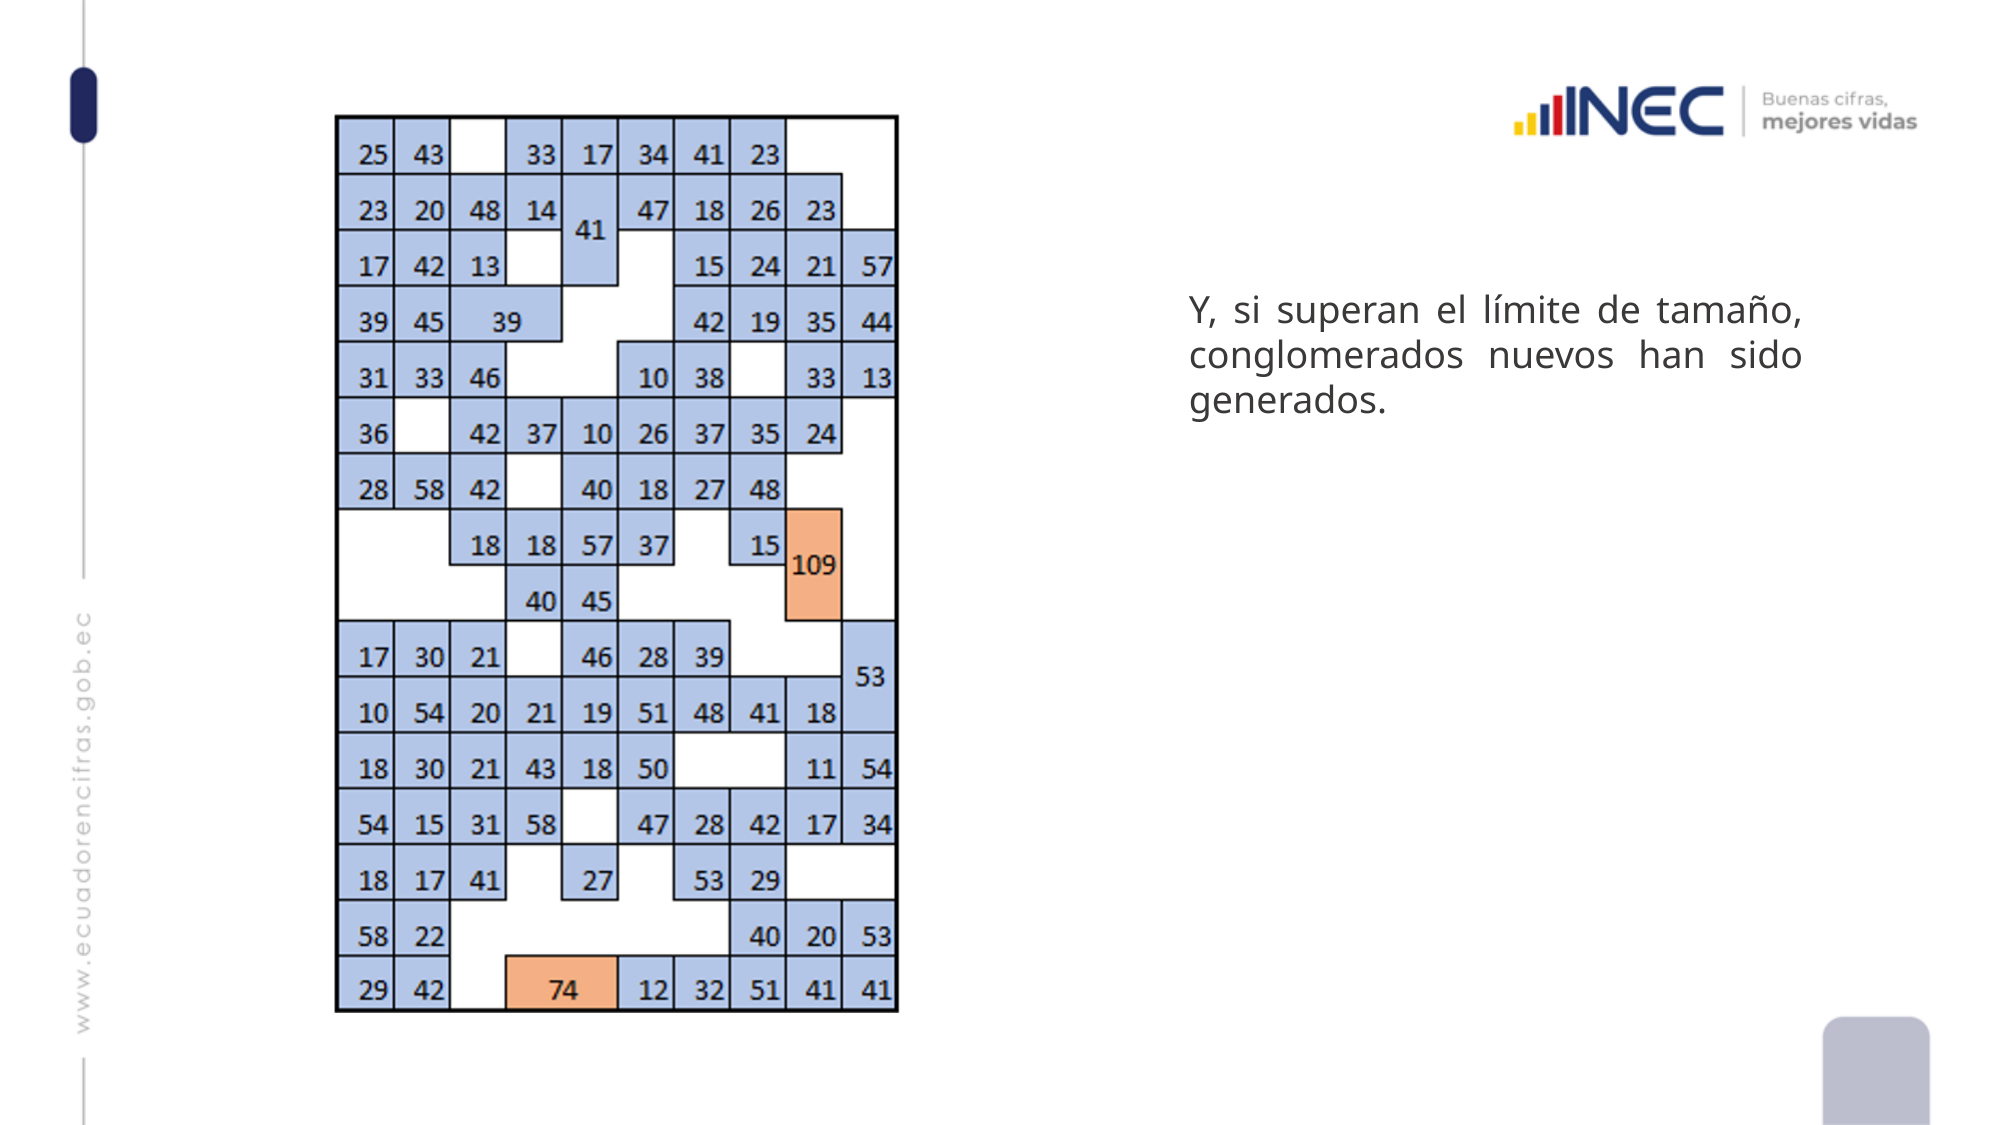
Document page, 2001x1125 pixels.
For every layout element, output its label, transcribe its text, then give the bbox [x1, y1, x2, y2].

text_box Y, si superan el límite de tamaño, conglomerados nuevos han sido generados. [1174, 278, 1819, 429]
picture [0, 0, 2000, 1125]
